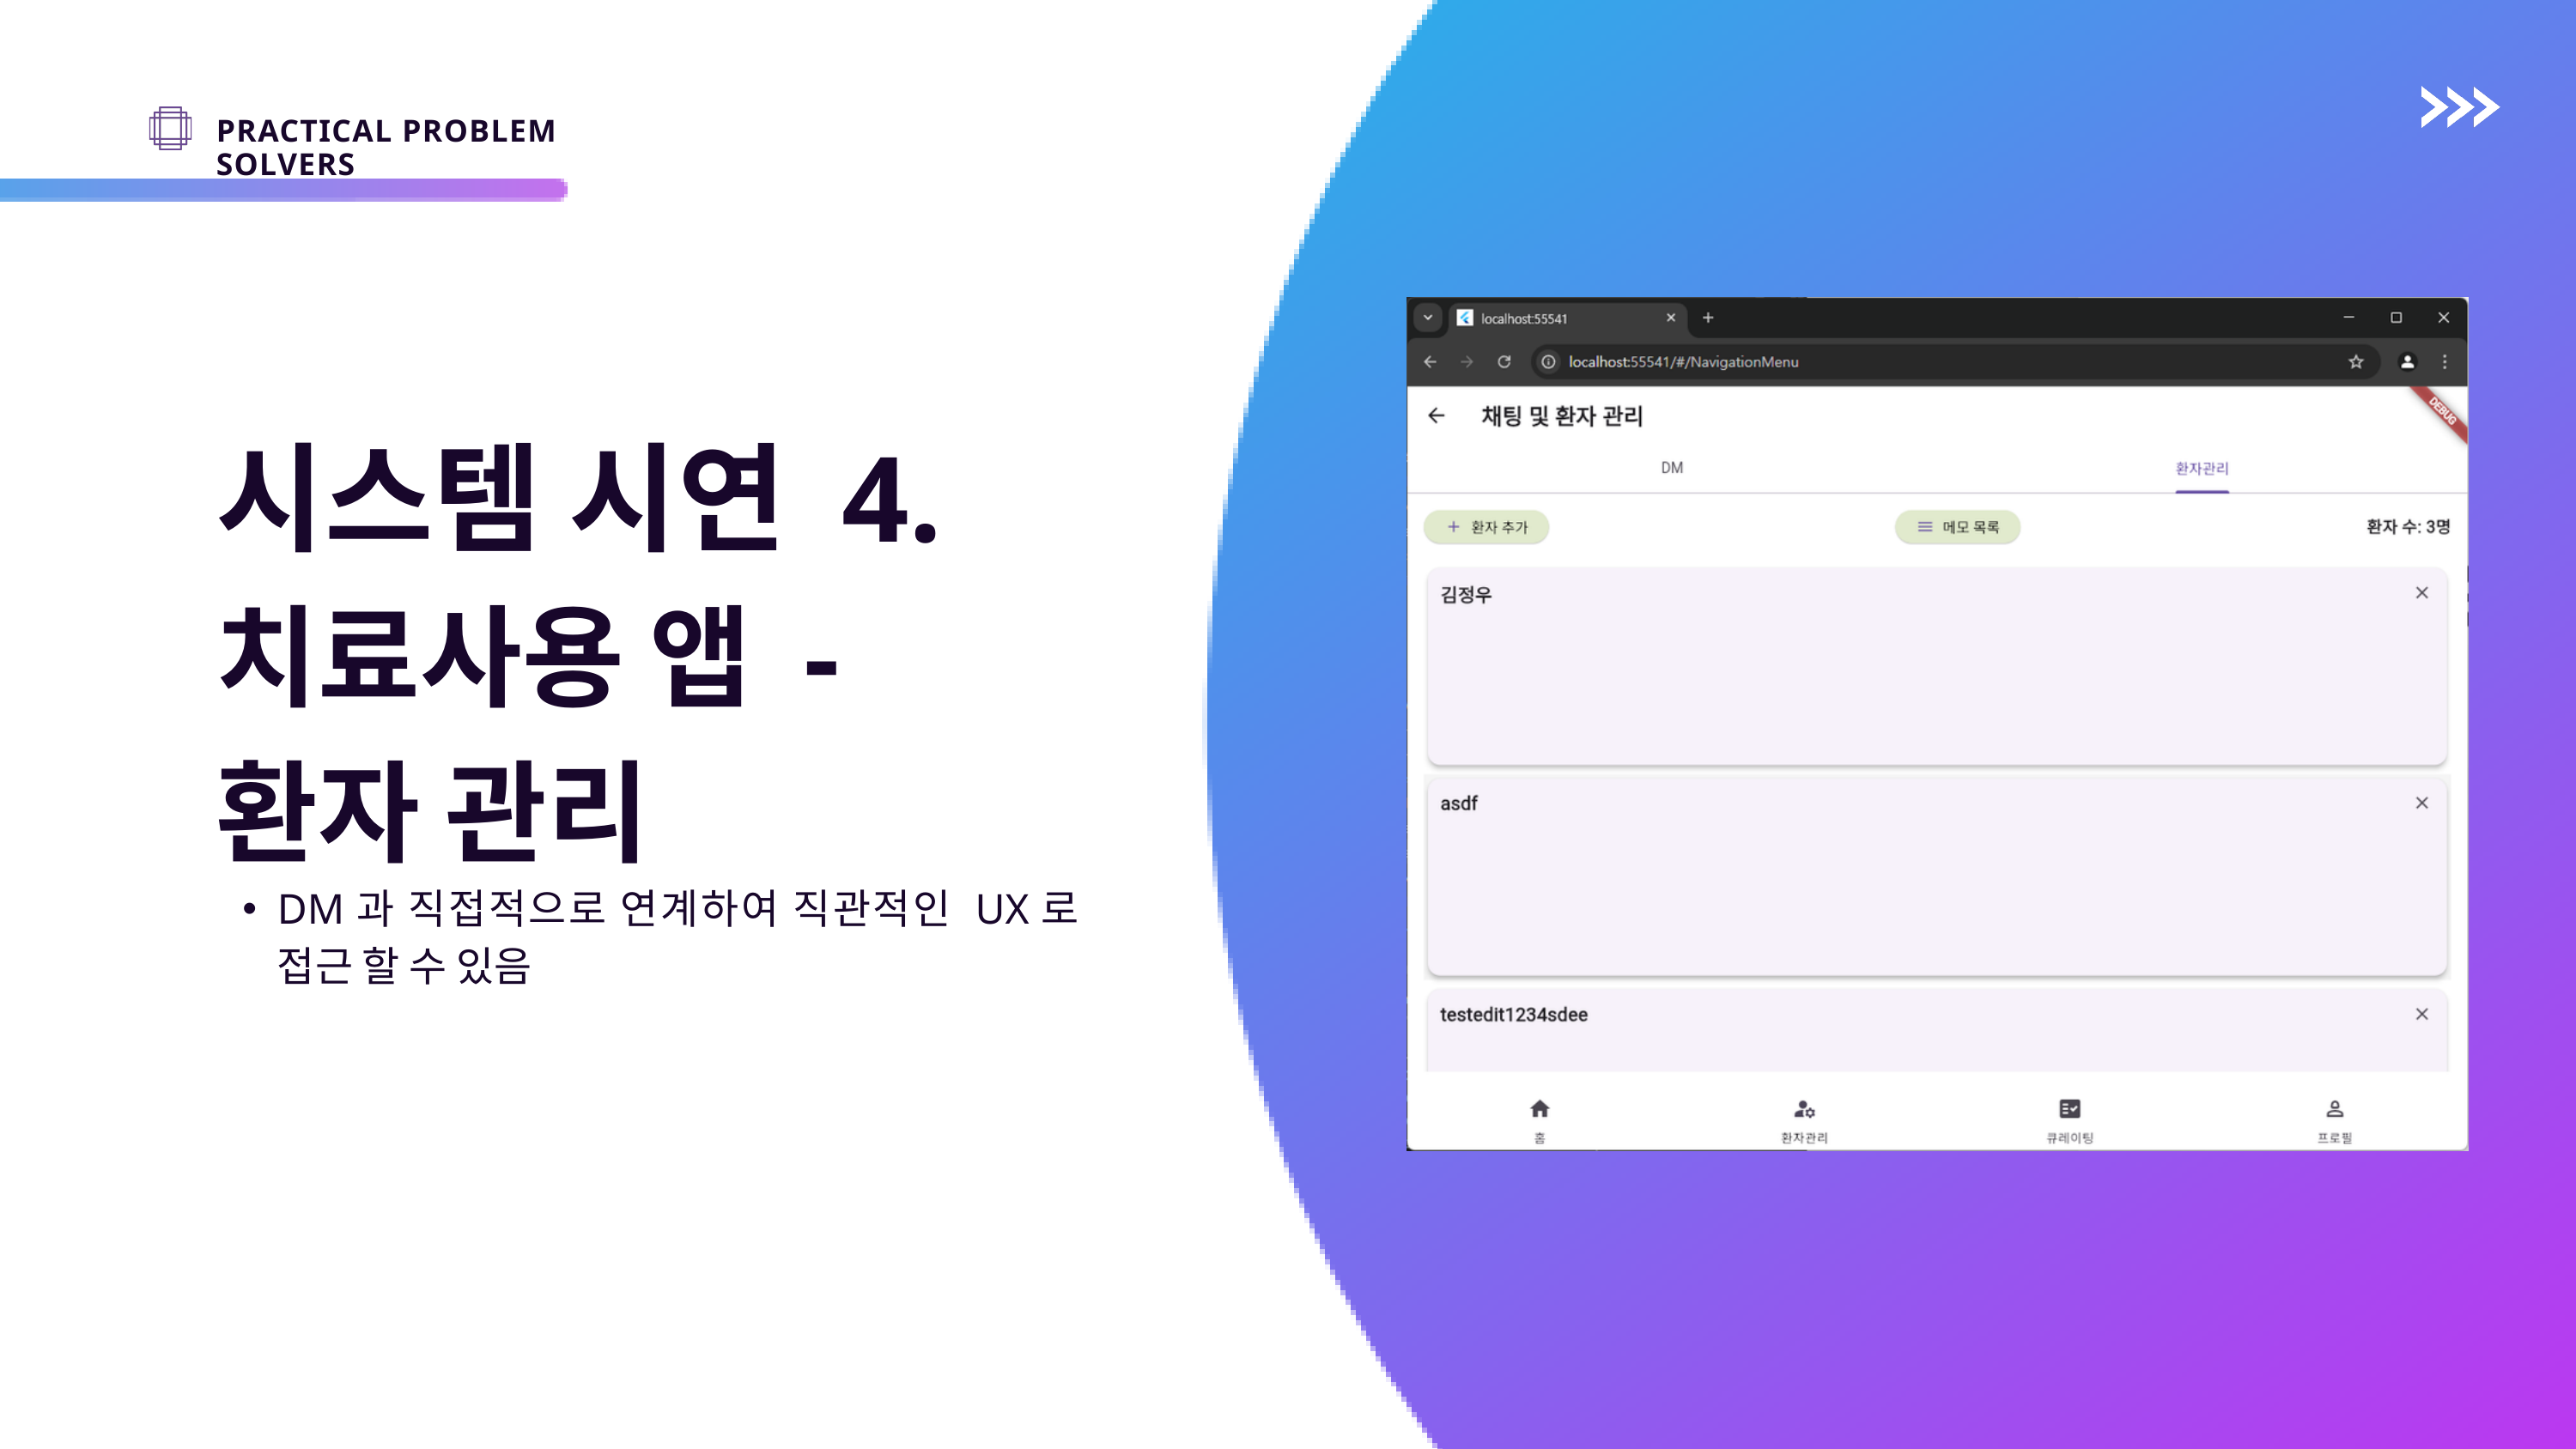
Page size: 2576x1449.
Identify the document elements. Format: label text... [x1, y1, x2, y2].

text_box [1406, 297, 2469, 1151]
text_box PRACTICAL PROBLEM SOLVERS [216, 114, 644, 182]
text_box DM과 직접적으로 연계하여 직관적인 UX로 접근 할 수 있음 [207, 875, 1079, 991]
text_box [0, 179, 568, 202]
text_box [1193, 0, 2576, 1449]
text_box 시스템 시연 4. 치료사용 앱 - 환자 관리 [216, 399, 1147, 876]
text_box [2421, 86, 2500, 129]
text_box [149, 106, 192, 150]
